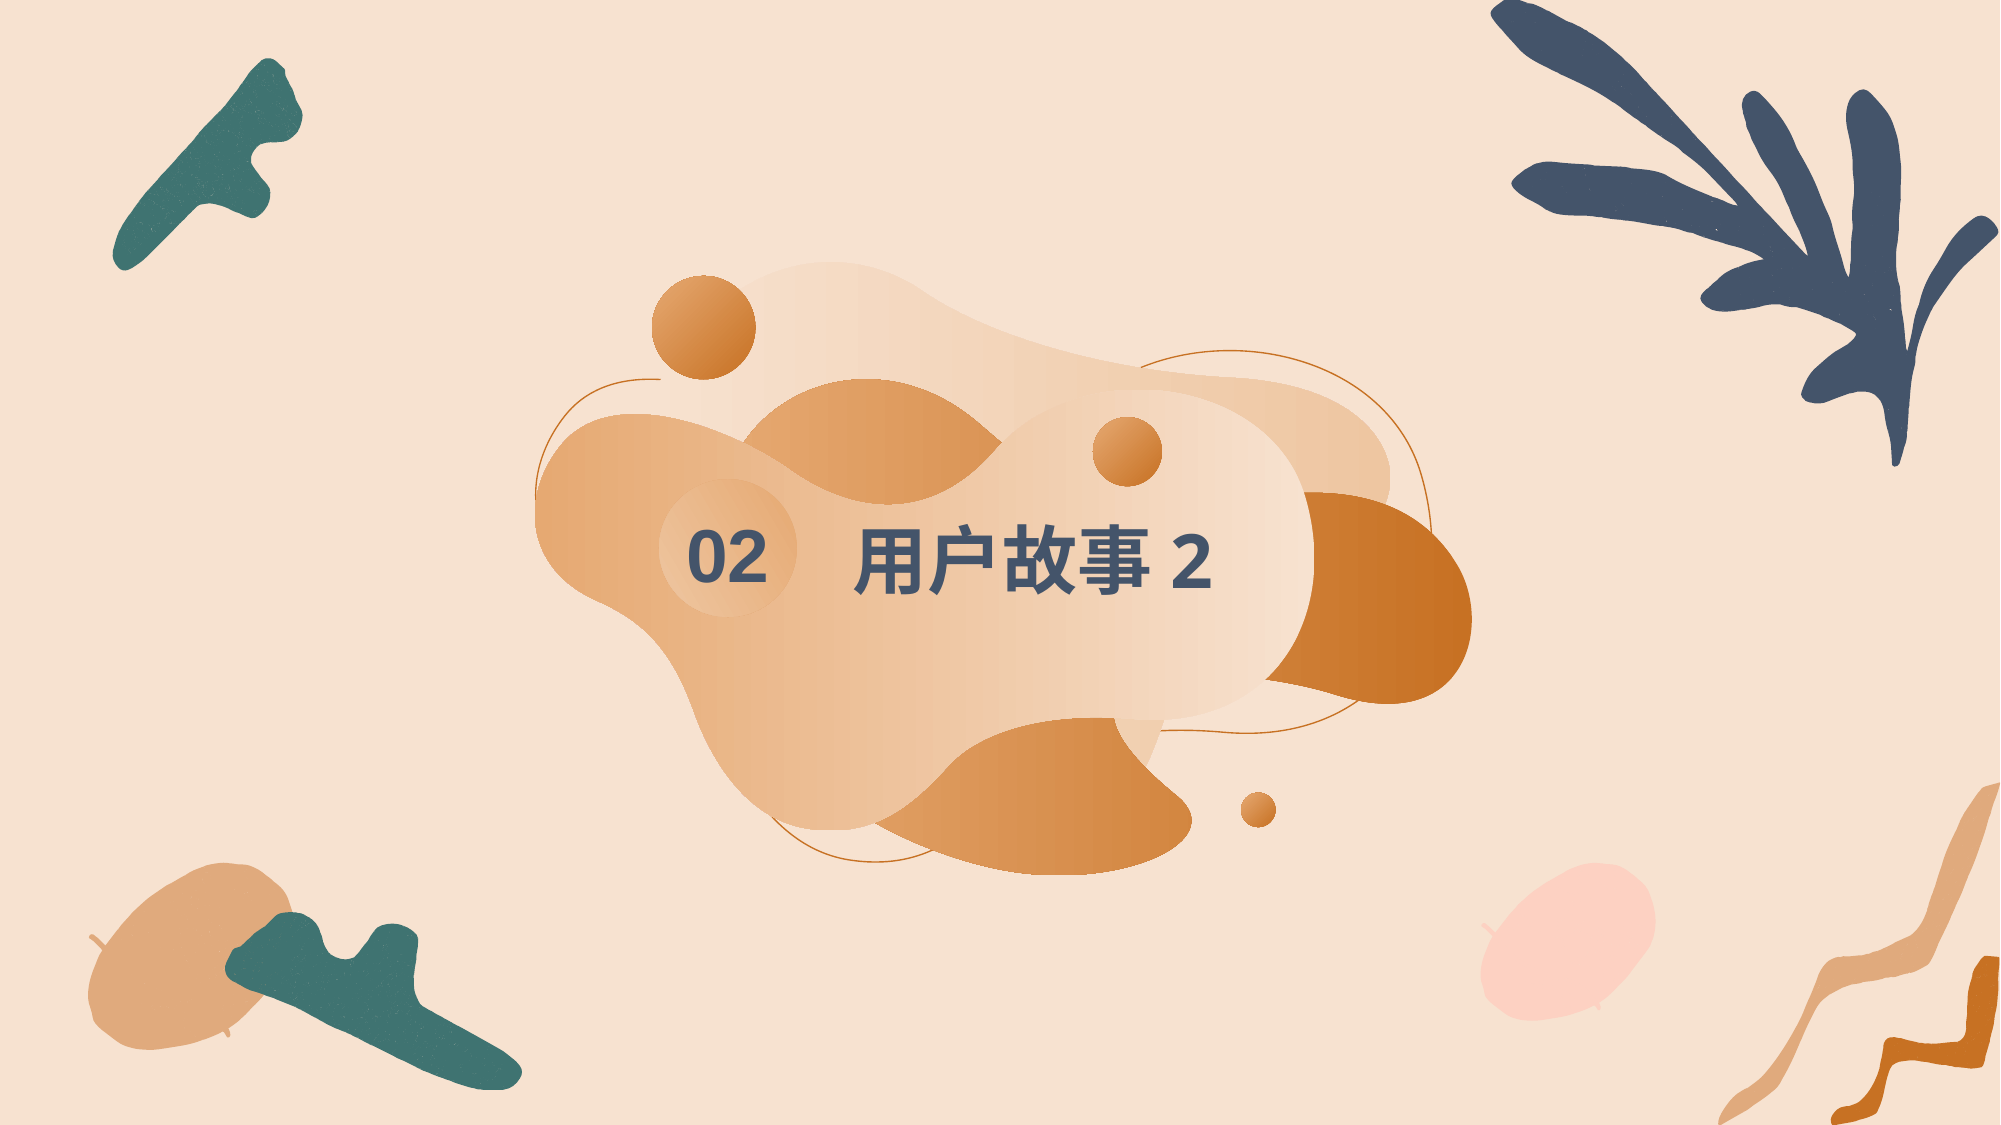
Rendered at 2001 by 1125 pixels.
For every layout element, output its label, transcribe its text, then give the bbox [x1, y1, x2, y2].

list [845, 7, 1259, 661]
list 用户故事2 [837, 505, 1251, 1125]
list 02 [659, 499, 796, 1125]
